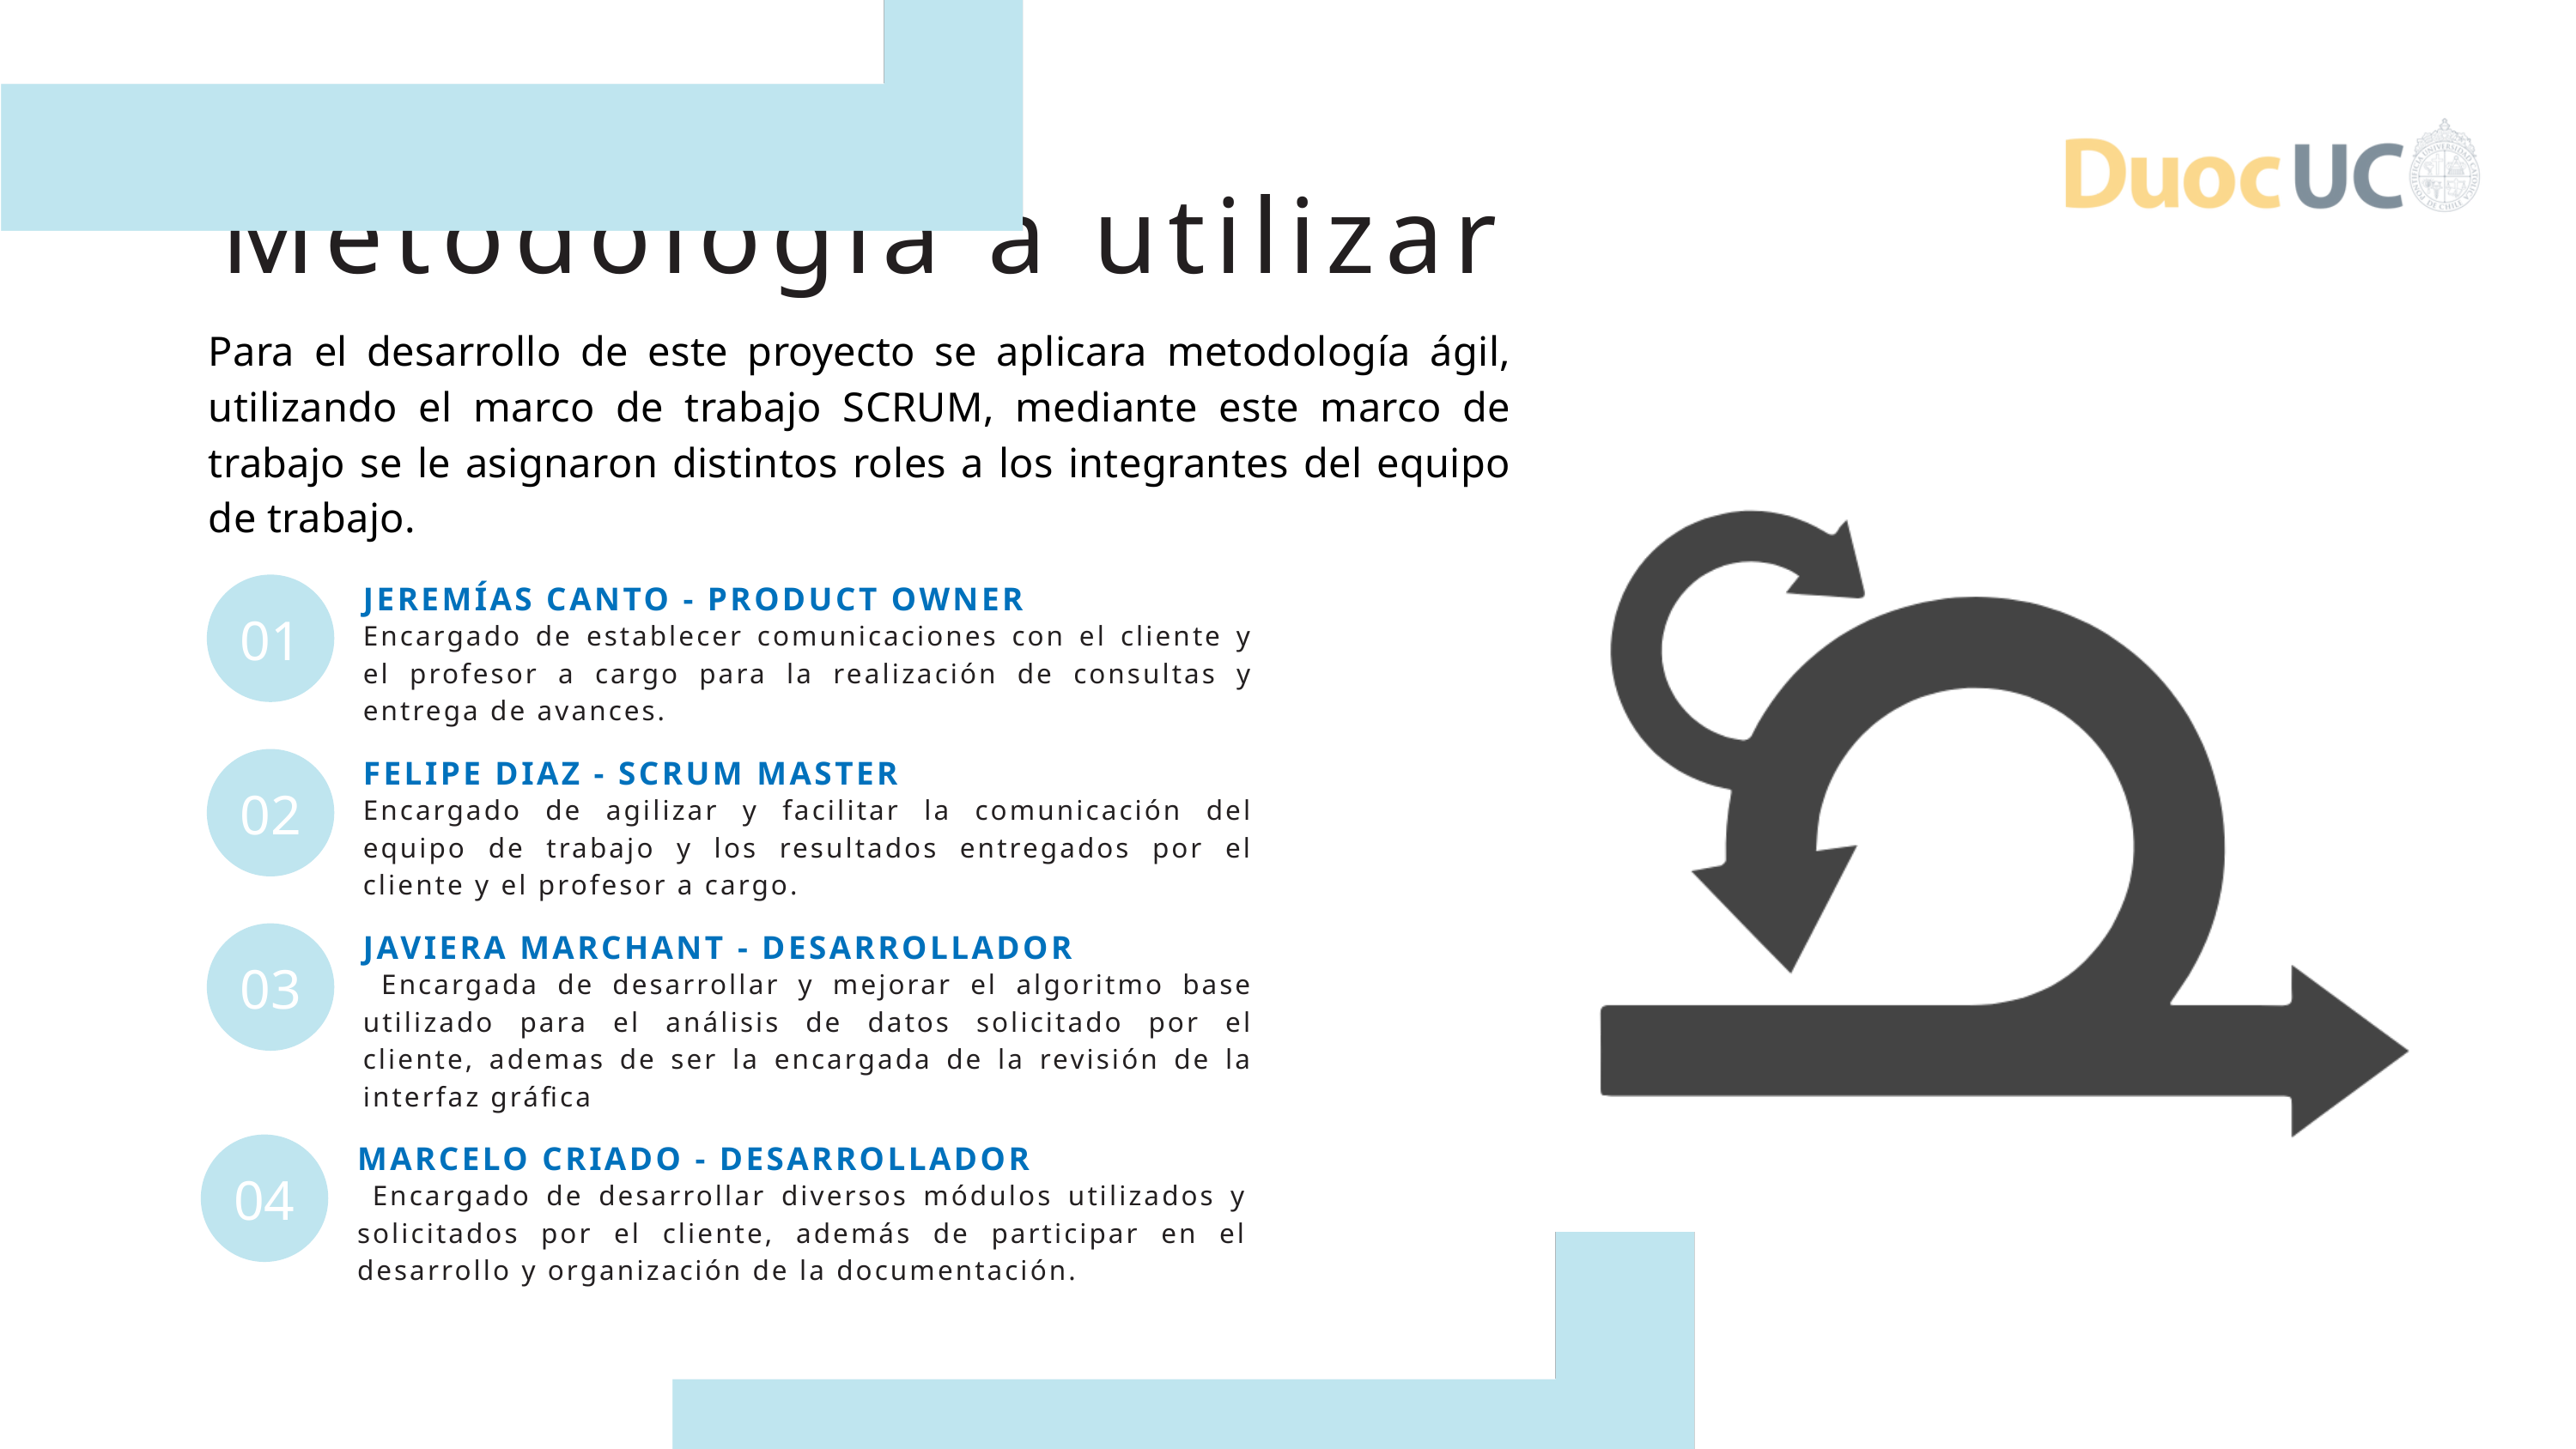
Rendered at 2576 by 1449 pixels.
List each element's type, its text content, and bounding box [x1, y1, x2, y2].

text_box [206, 923, 335, 1052]
text_box [2060, 112, 2487, 218]
text_box Encargada de desarrollar y mejorar el algoritmo base utilizado para el análisis de datos solicitado por el cliente, ademas de ser la encargada de la revisión de la interfaz gráfica [363, 962, 1255, 1113]
text_box JAVIERA MARCHANT - DESARROLLADOR [362, 922, 1139, 966]
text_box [206, 574, 335, 703]
text_box MARCELO CRIADO - DESARROLLADOR [356, 1133, 1080, 1177]
text_box Encargado de agilizar y facilitar la comunicación del equipo de trabajo y los resultados entregados por el cliente y el profesor a cargo. [363, 788, 1255, 901]
text_box JEREMÍAS CANTO - PRODUCT OWNER [363, 573, 1086, 617]
text_box [1434, 243, 2576, 1385]
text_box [206, 749, 335, 877]
text_box Encargado de establecer comunicaciones con el cliente y el profesor a cargo para la realización de consultas y entrega de avances. [363, 614, 1255, 726]
text_box Encargado de desarrollar diversos módulos utilizados y solicitados por el cliente, además de participar en el desarrollo y organización de la documentación. [356, 1173, 1249, 1287]
text_box [671, 1232, 1695, 1449]
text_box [200, 1134, 329, 1263]
text_box FELIPE DIAZ - SCRUM MASTER [363, 748, 962, 791]
text_box Metodología a utilizar [206, 150, 1513, 294]
text_box Para el desarrollo de este proyecto se aplicara metodología ágil, utilizando el marco de trabajo SCRUM, mediante este marco de trabajo se le asignaron distintos roles a los integrantes del equipo de trabajo. [208, 318, 1513, 541]
text_box [0, 0, 1024, 231]
